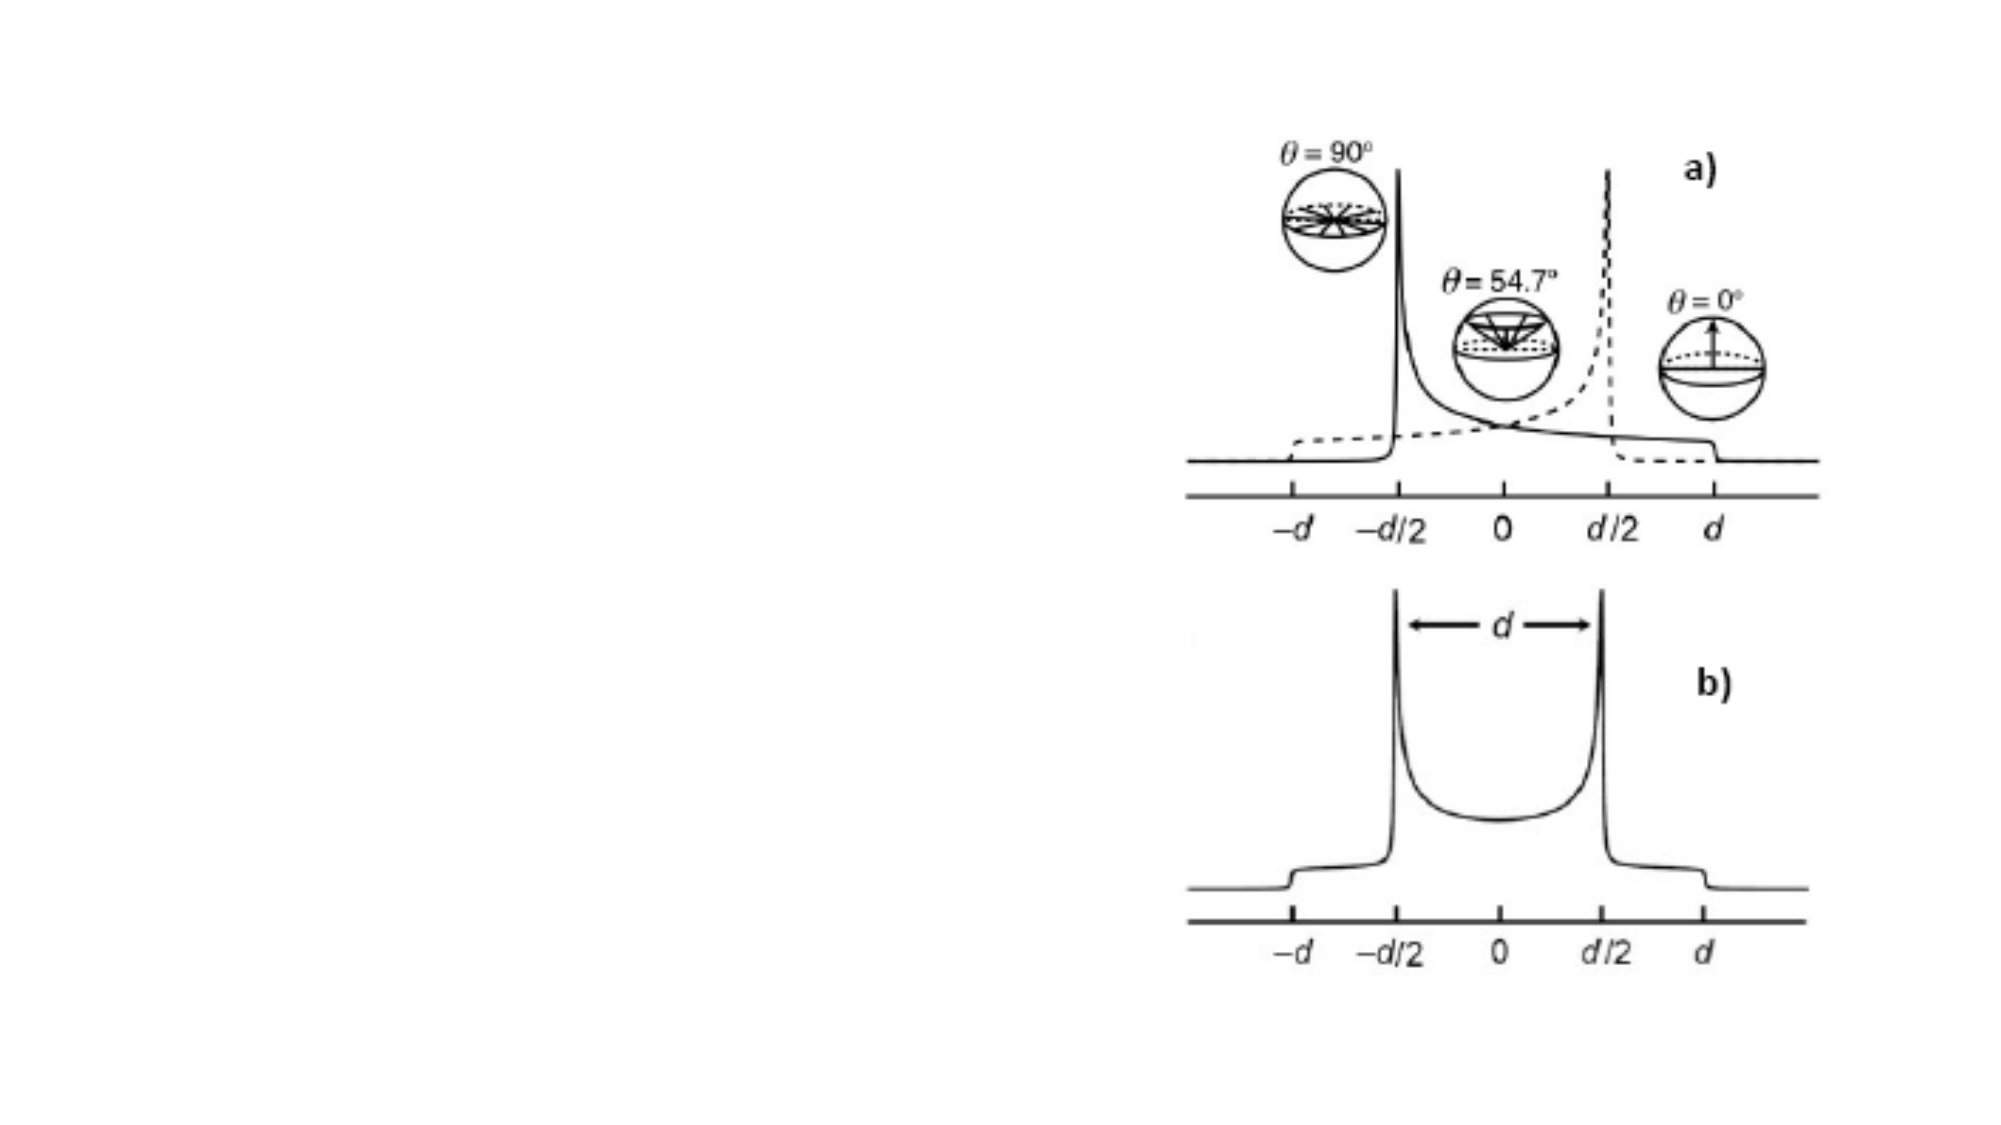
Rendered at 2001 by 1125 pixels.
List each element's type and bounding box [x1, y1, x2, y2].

picture [1155, 136, 1859, 990]
